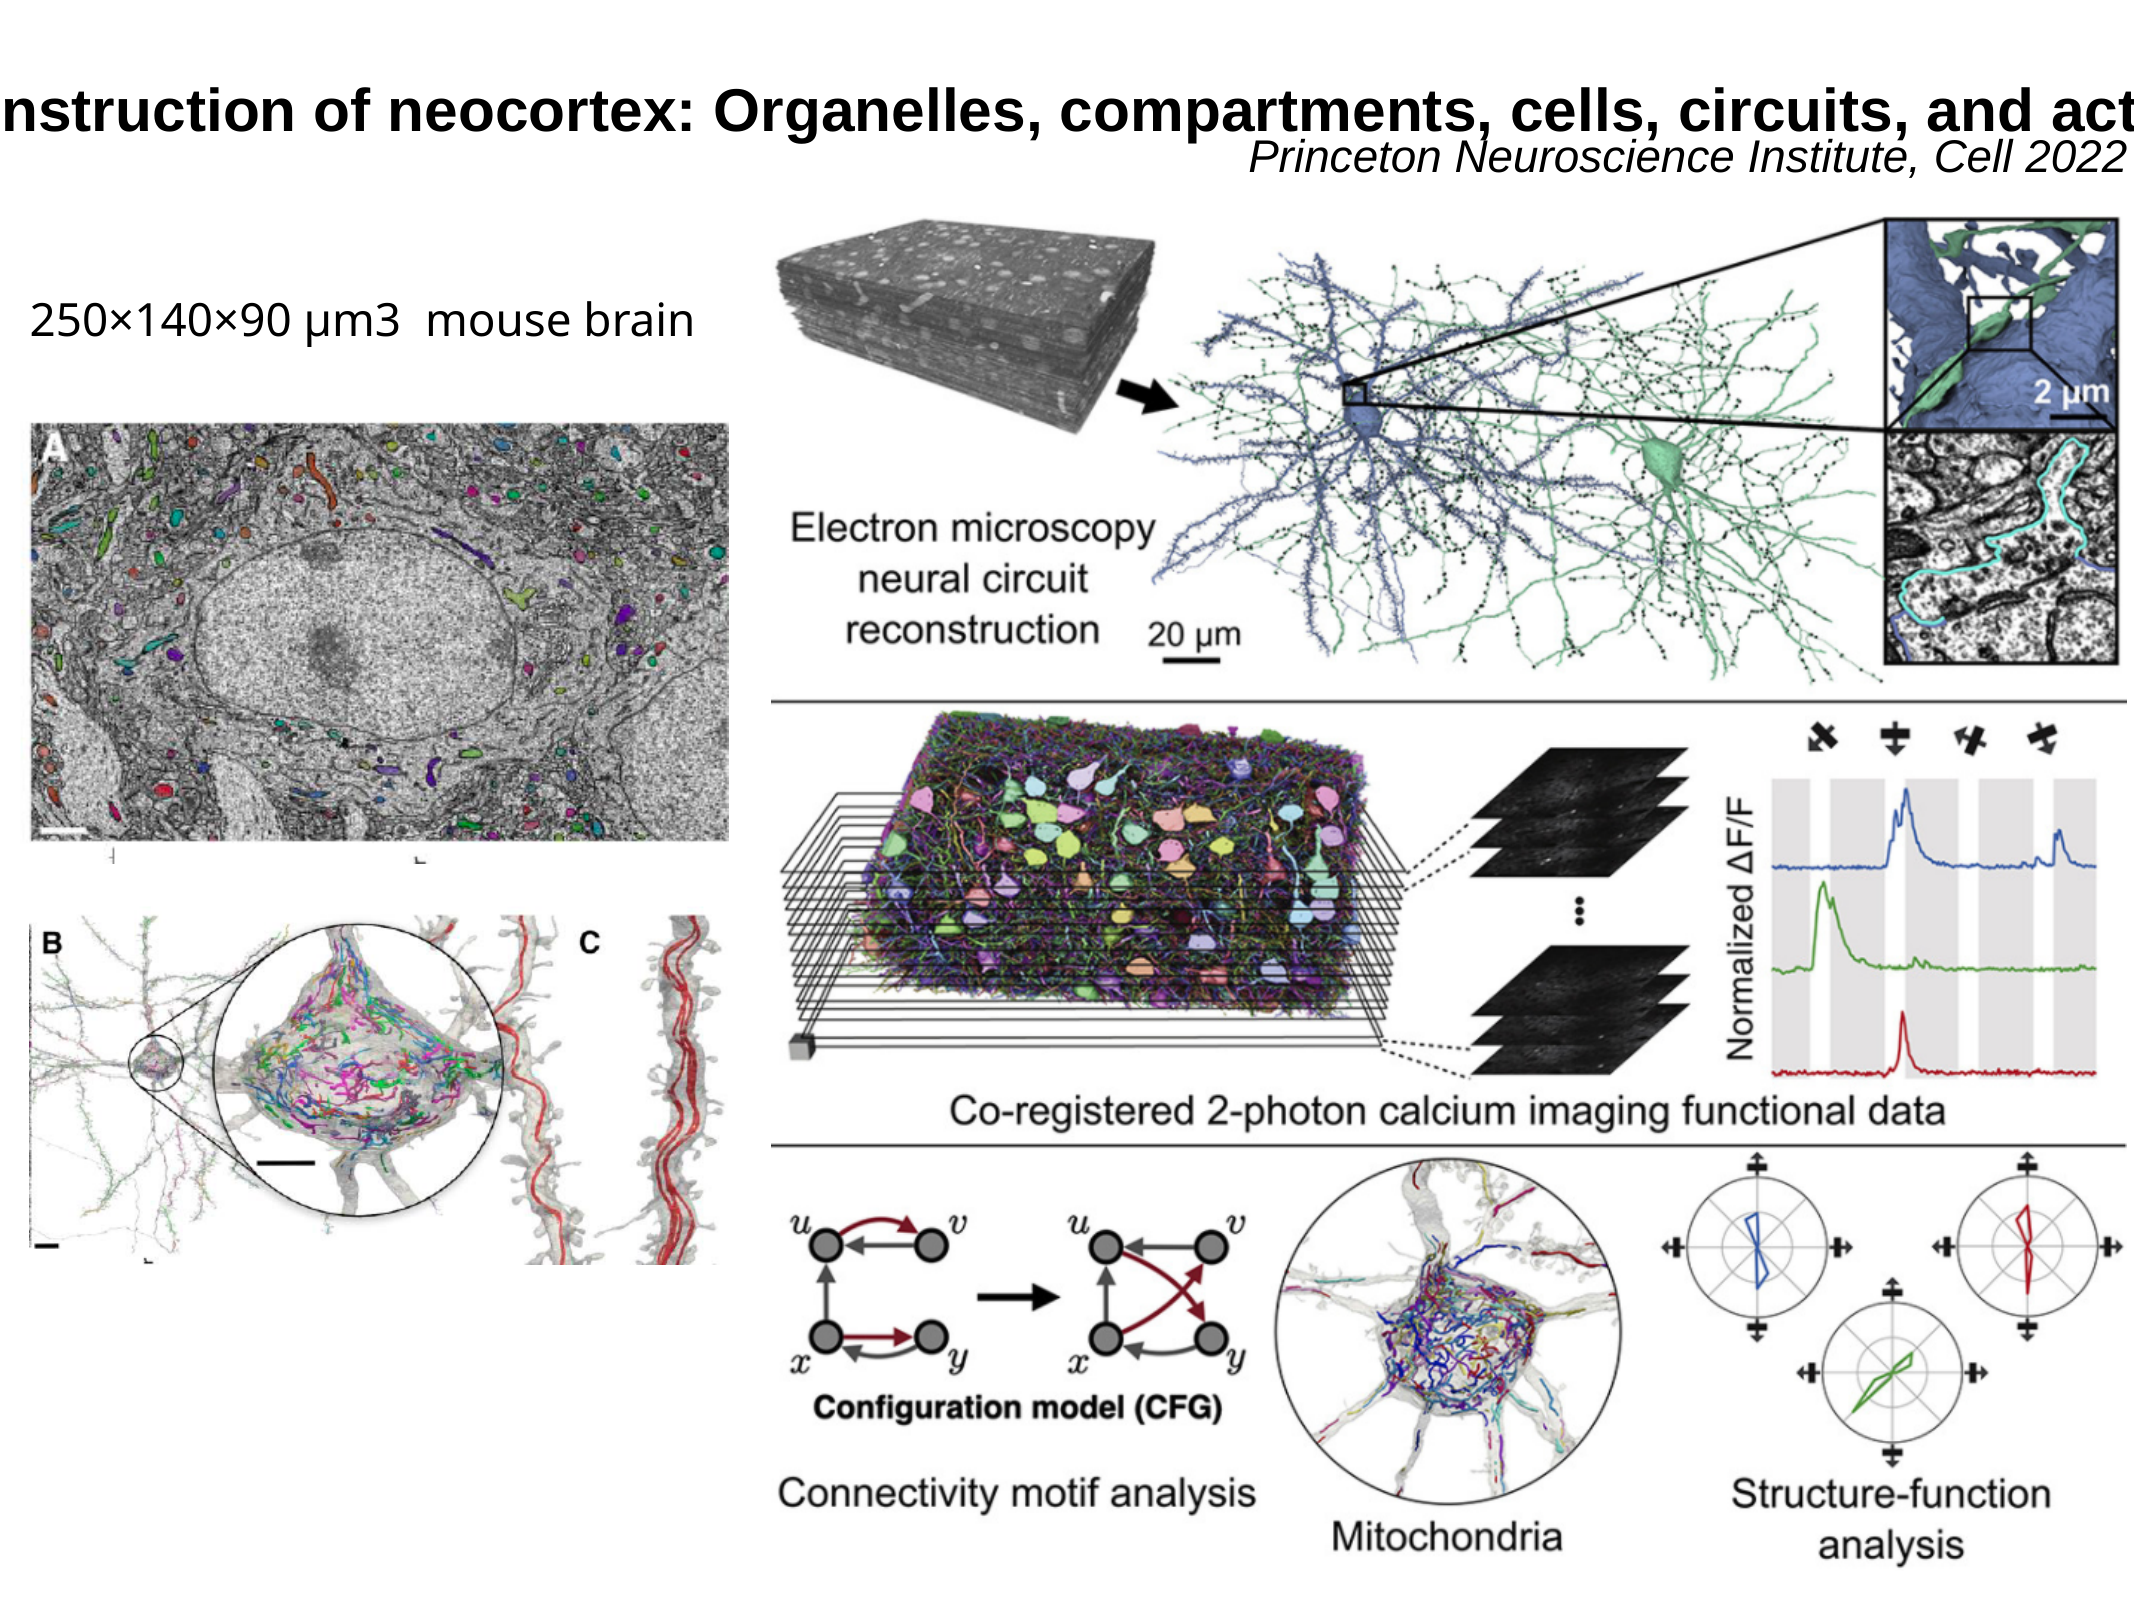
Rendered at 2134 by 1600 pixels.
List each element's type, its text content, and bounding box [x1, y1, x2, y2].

picture [771, 216, 2127, 1571]
picture [0, 382, 729, 864]
text_box Reconstruction of neocortex: Organelles, compartments, cells, circuits, and activity [0, 0, 2134, 152]
text_box 250×140×90 μm3 mouse brain [21, 282, 705, 354]
picture [29, 892, 762, 1266]
text_box Princeton Neuroscience Institute, Cell 2022 [1227, 21, 2134, 190]
